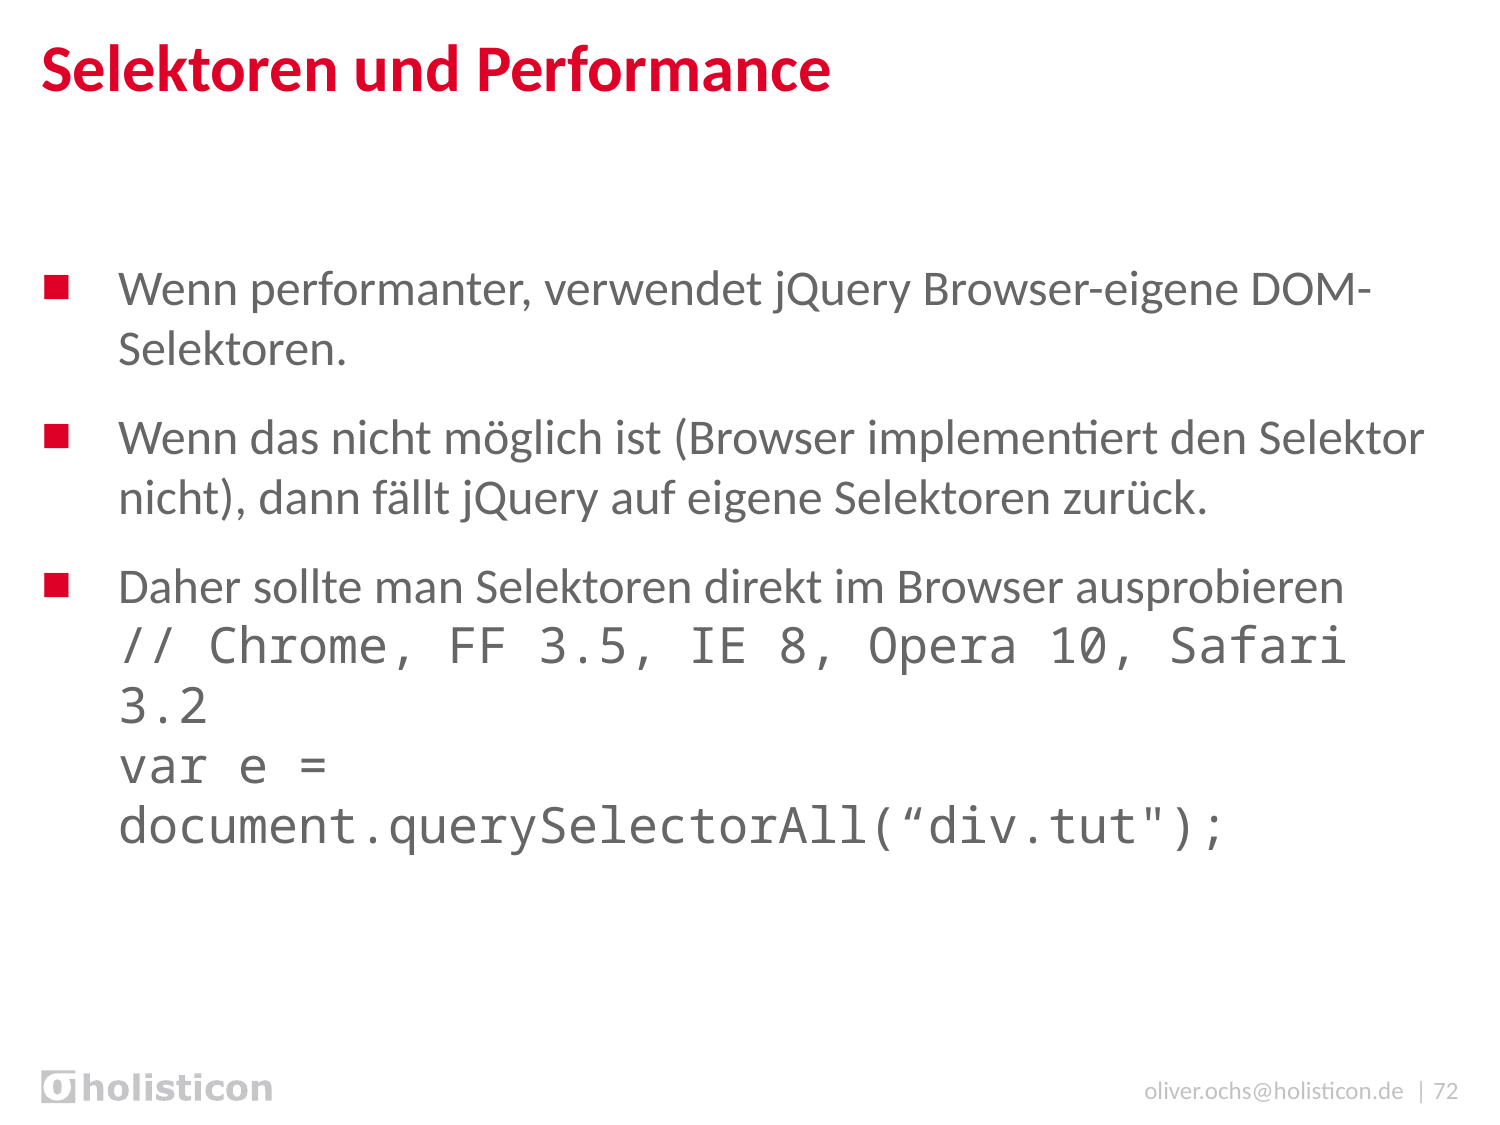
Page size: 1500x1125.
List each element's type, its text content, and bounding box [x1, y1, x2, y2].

title Selektoren und Performance [41, 24, 1436, 188]
list Wenn performanter, verwendet jQuery Browser-eigene DOM-Selektoren. Wenn das nicht möglich ist (Browser implementiert den Selektor nicht), dann fällt jQuery auf eigene Selektoren zurück. Daher sollte man Selektoren direkt im Browser ausprobieren // Chrome, FF 3.5, IE 8, Opera 10, Safari 3.2 var e = document.querySelectorAll(“div.tut"); [41, 255, 1436, 973]
